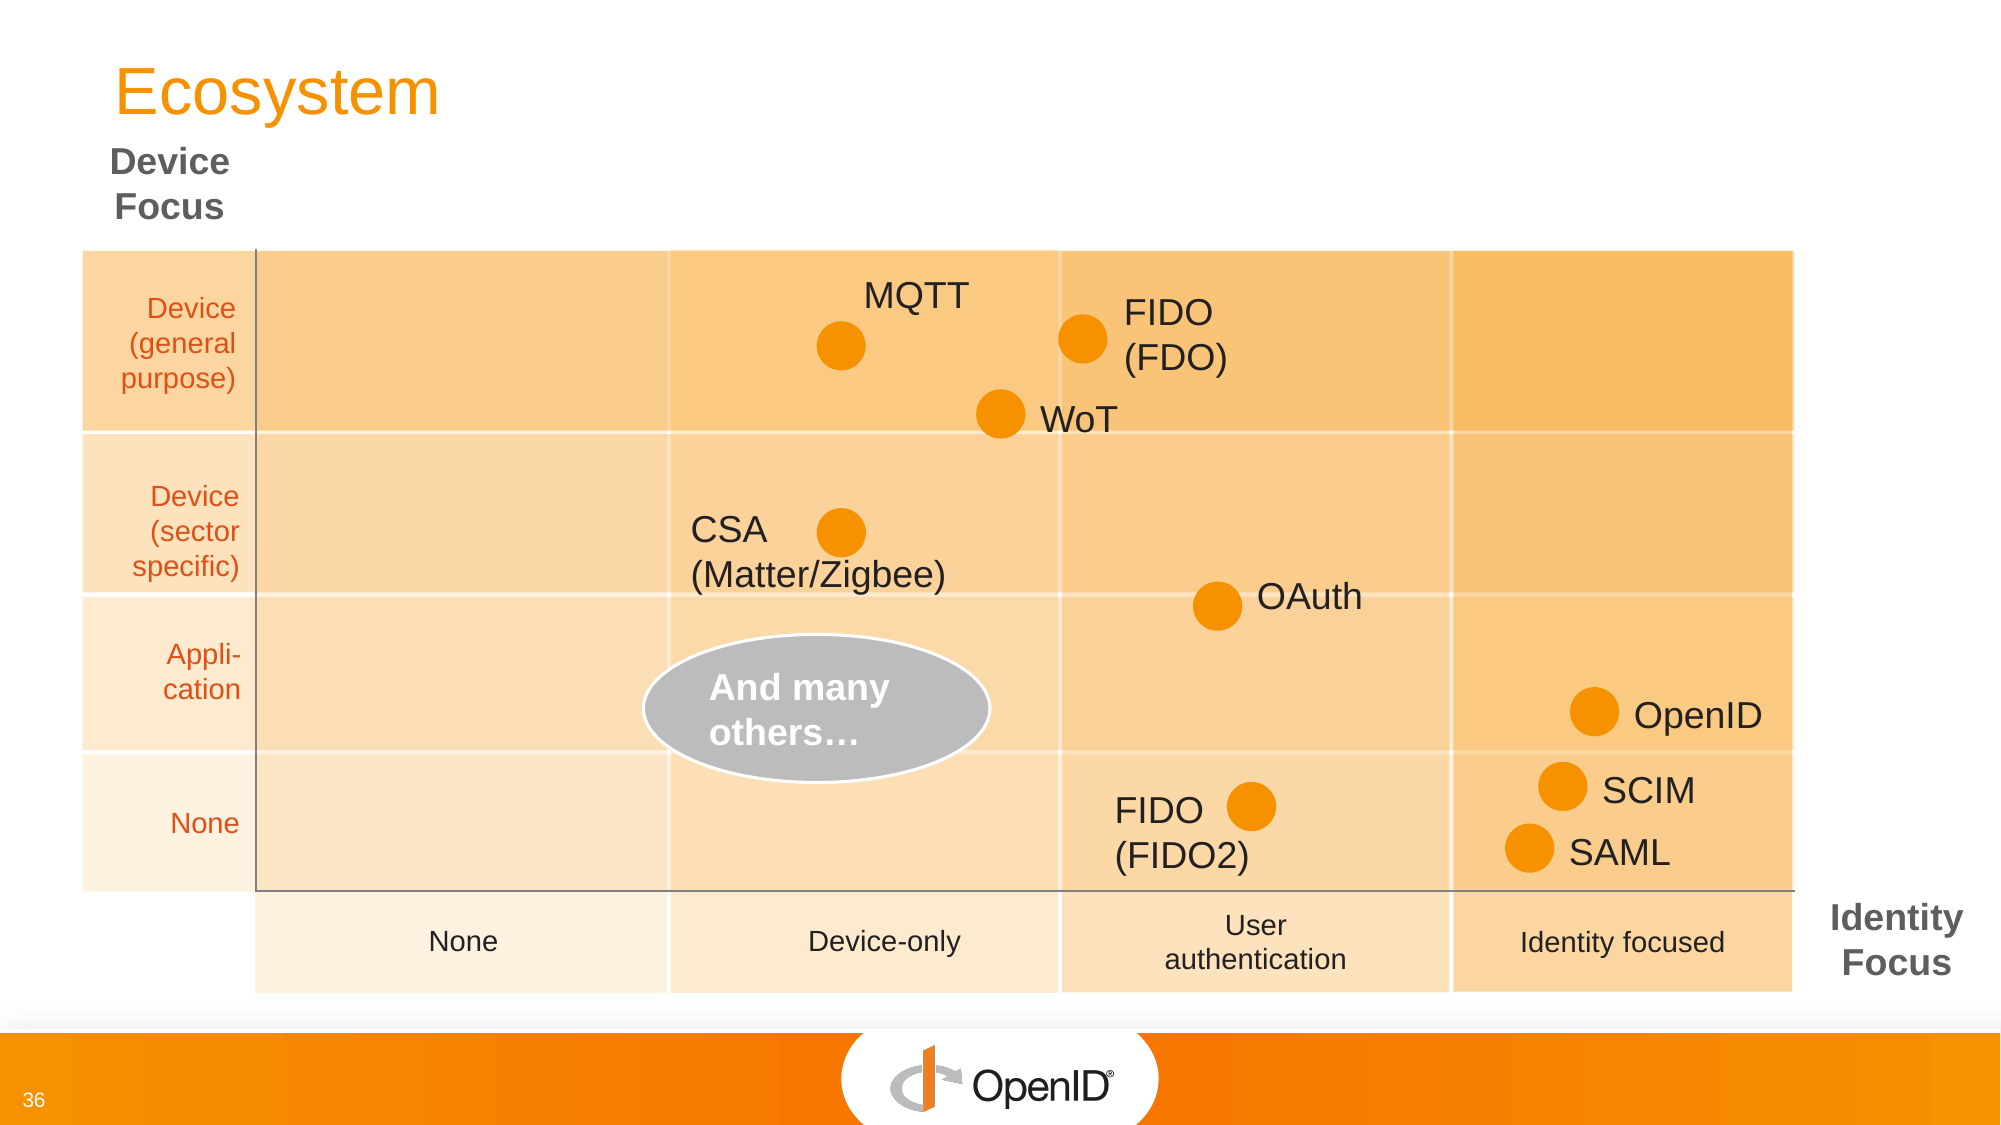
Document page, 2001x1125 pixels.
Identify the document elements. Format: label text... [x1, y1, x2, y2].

text_box Appli-cation [101, 628, 255, 713]
text_box [975, 388, 1027, 440]
text_box Identity focused [1504, 916, 1742, 966]
text_box OAuth [1242, 564, 1441, 625]
title Ecosystem [99, 32, 1900, 168]
text_box FIDO (FDO) [1109, 280, 1336, 386]
text_box [81, 753, 255, 892]
text_box [81, 596, 255, 751]
text_box [81, 433, 255, 593]
text_box Device (sector specific) [84, 469, 255, 590]
text_box [1568, 686, 1619, 738]
text_box [257, 250, 1795, 432]
picture [873, 1032, 1127, 1125]
text_box WoT [1025, 387, 1145, 448]
text_box [1452, 892, 1793, 993]
text_box Identity Focus [1801, 885, 1992, 991]
text_box [1057, 313, 1109, 365]
text_box Device Focus [92, 129, 248, 235]
text_box [670, 892, 1059, 994]
text_box [257, 596, 1795, 751]
text_box None [99, 796, 255, 847]
text_box [81, 250, 255, 432]
text_box FIDO (FIDO2) [1099, 778, 1268, 884]
text_box Device (general purpose) [80, 282, 251, 402]
text_box [257, 753, 1795, 890]
text_box User authentication [1122, 898, 1390, 983]
text_box MQTT [848, 263, 1004, 324]
text_box [1061, 892, 1450, 993]
text_box SCIM [1587, 758, 1815, 819]
text_box SAML [1554, 820, 1781, 880]
text_box None [385, 915, 541, 965]
text_box [815, 320, 867, 372]
text_box [254, 892, 668, 994]
text_box Device-only [758, 915, 1011, 965]
text_box [1268, 786, 1278, 827]
text_box [1537, 760, 1587, 813]
text_box CSA (Matter/Zigbee) [675, 497, 969, 603]
text_box OpenID [1619, 683, 1846, 744]
text_box [257, 433, 1795, 593]
text_box [1191, 580, 1244, 632]
text_box [1504, 822, 1554, 874]
text_box And many others… [641, 632, 992, 785]
